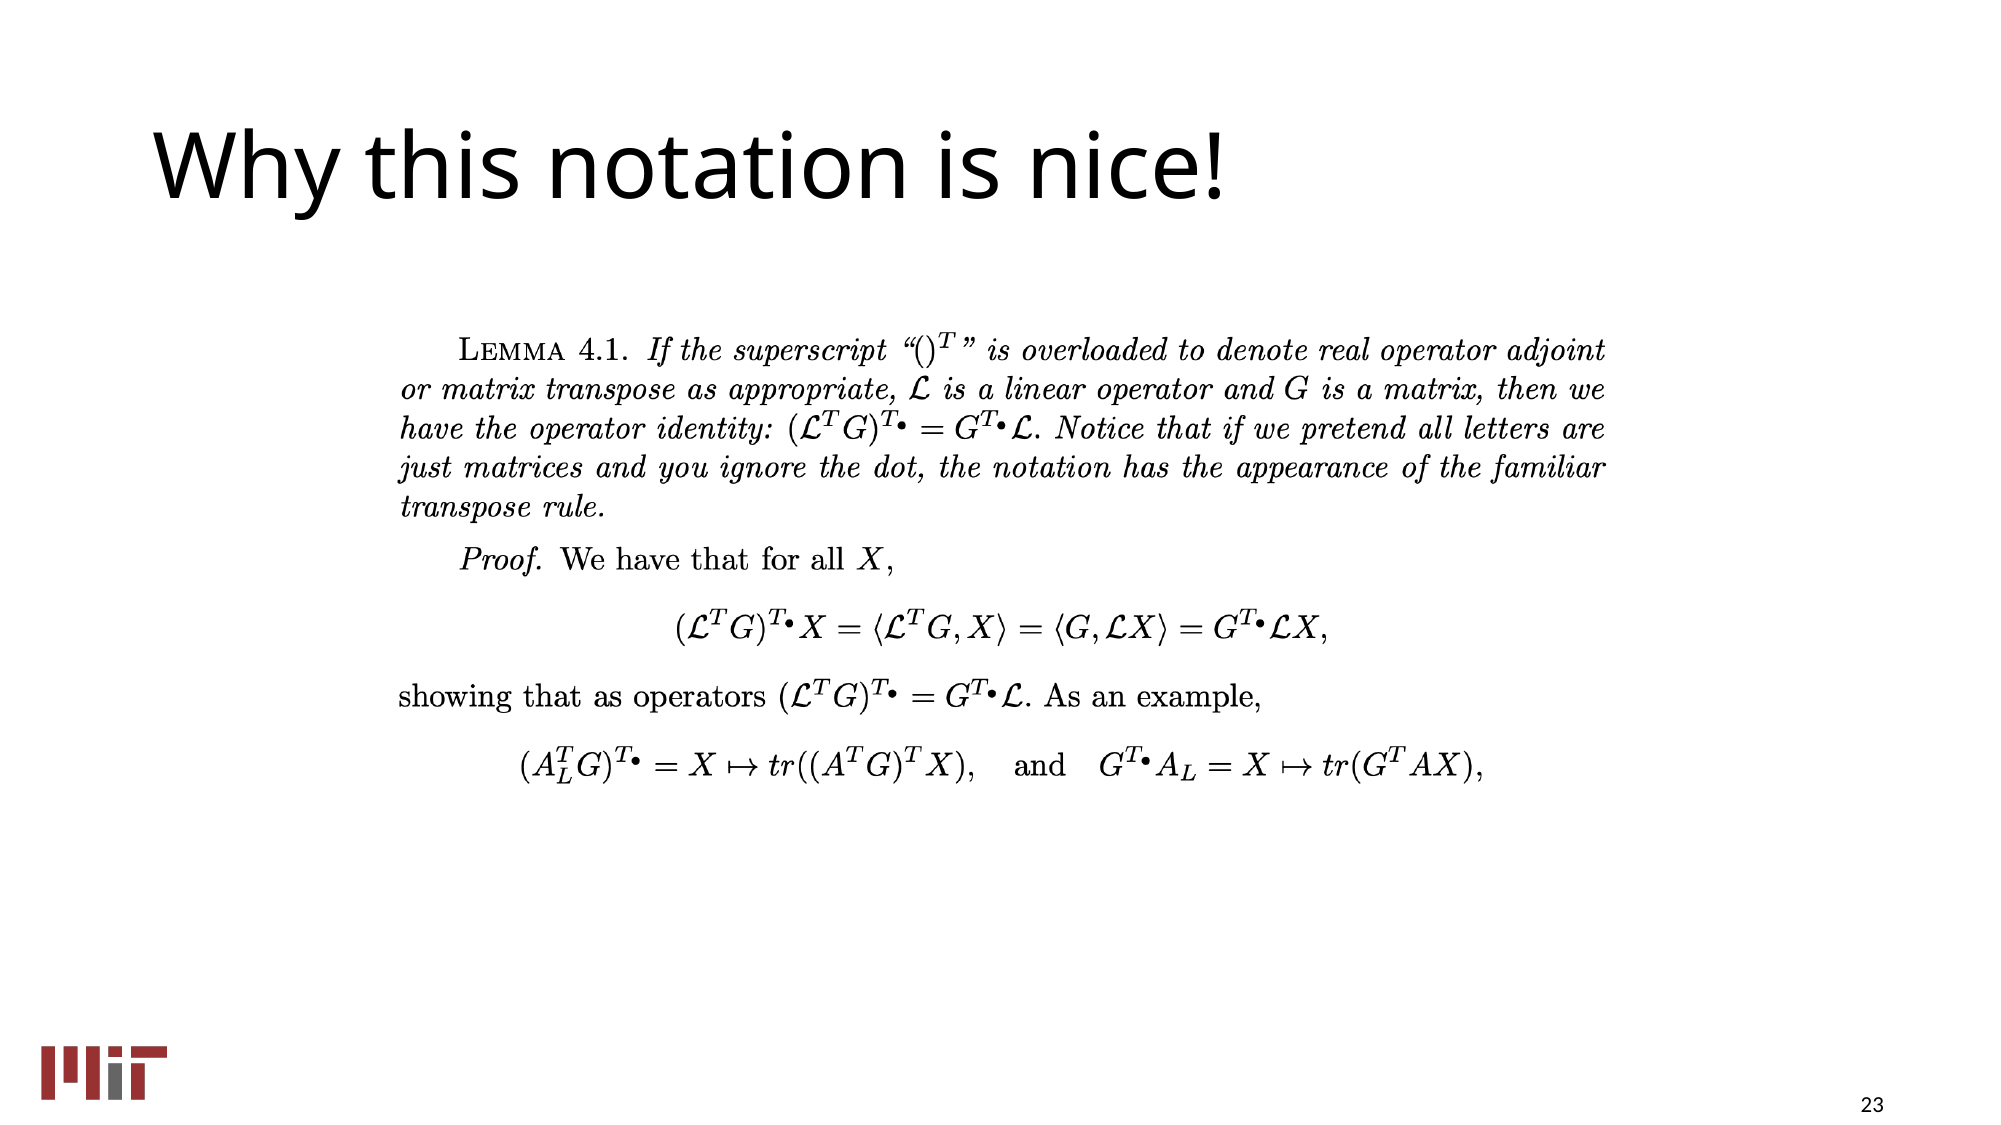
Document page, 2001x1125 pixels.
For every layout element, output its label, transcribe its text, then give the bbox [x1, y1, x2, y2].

picture [362, 324, 1638, 801]
picture [35, 1042, 172, 1103]
title Why this notation is nice! [137, 59, 1863, 278]
